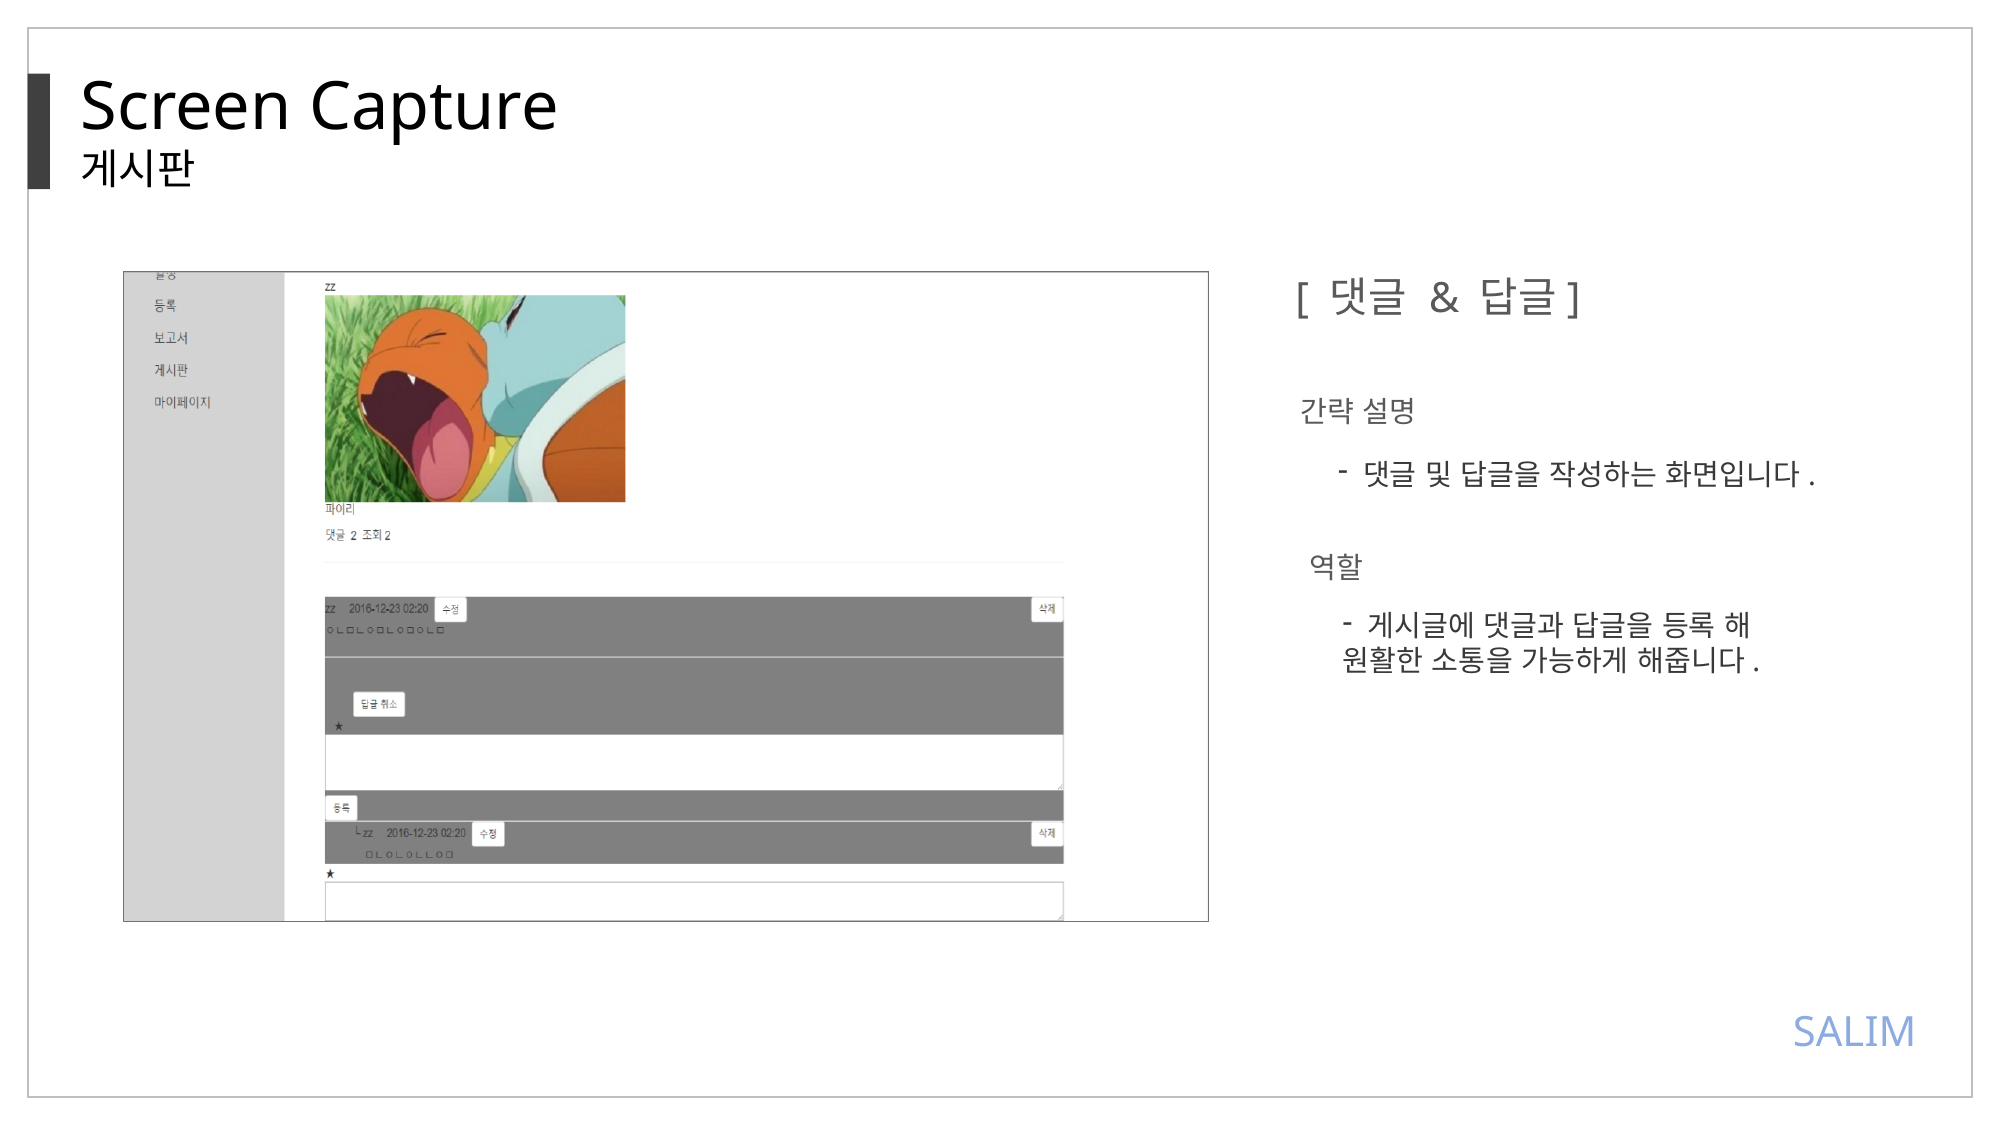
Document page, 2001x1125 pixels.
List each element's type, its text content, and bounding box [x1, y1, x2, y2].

text_box 게시글에 댓글과 답글을 등록 해 원활한 소통을 가능하게 해줍니다. [1327, 600, 1798, 686]
text_box Screen Capture 게시판 [65, 55, 863, 201]
text_box 역할 [1209, 541, 1624, 592]
picture [123, 271, 1209, 922]
text_box [27, 73, 51, 190]
text_box 댓글 및 답글을 작성하는 화면입니다. [1323, 448, 1858, 499]
text_box [ 댓글 & 답글] [1123, 263, 1753, 329]
text_box 간략 설명 [1209, 385, 1651, 436]
text_box [27, 27, 1973, 1098]
